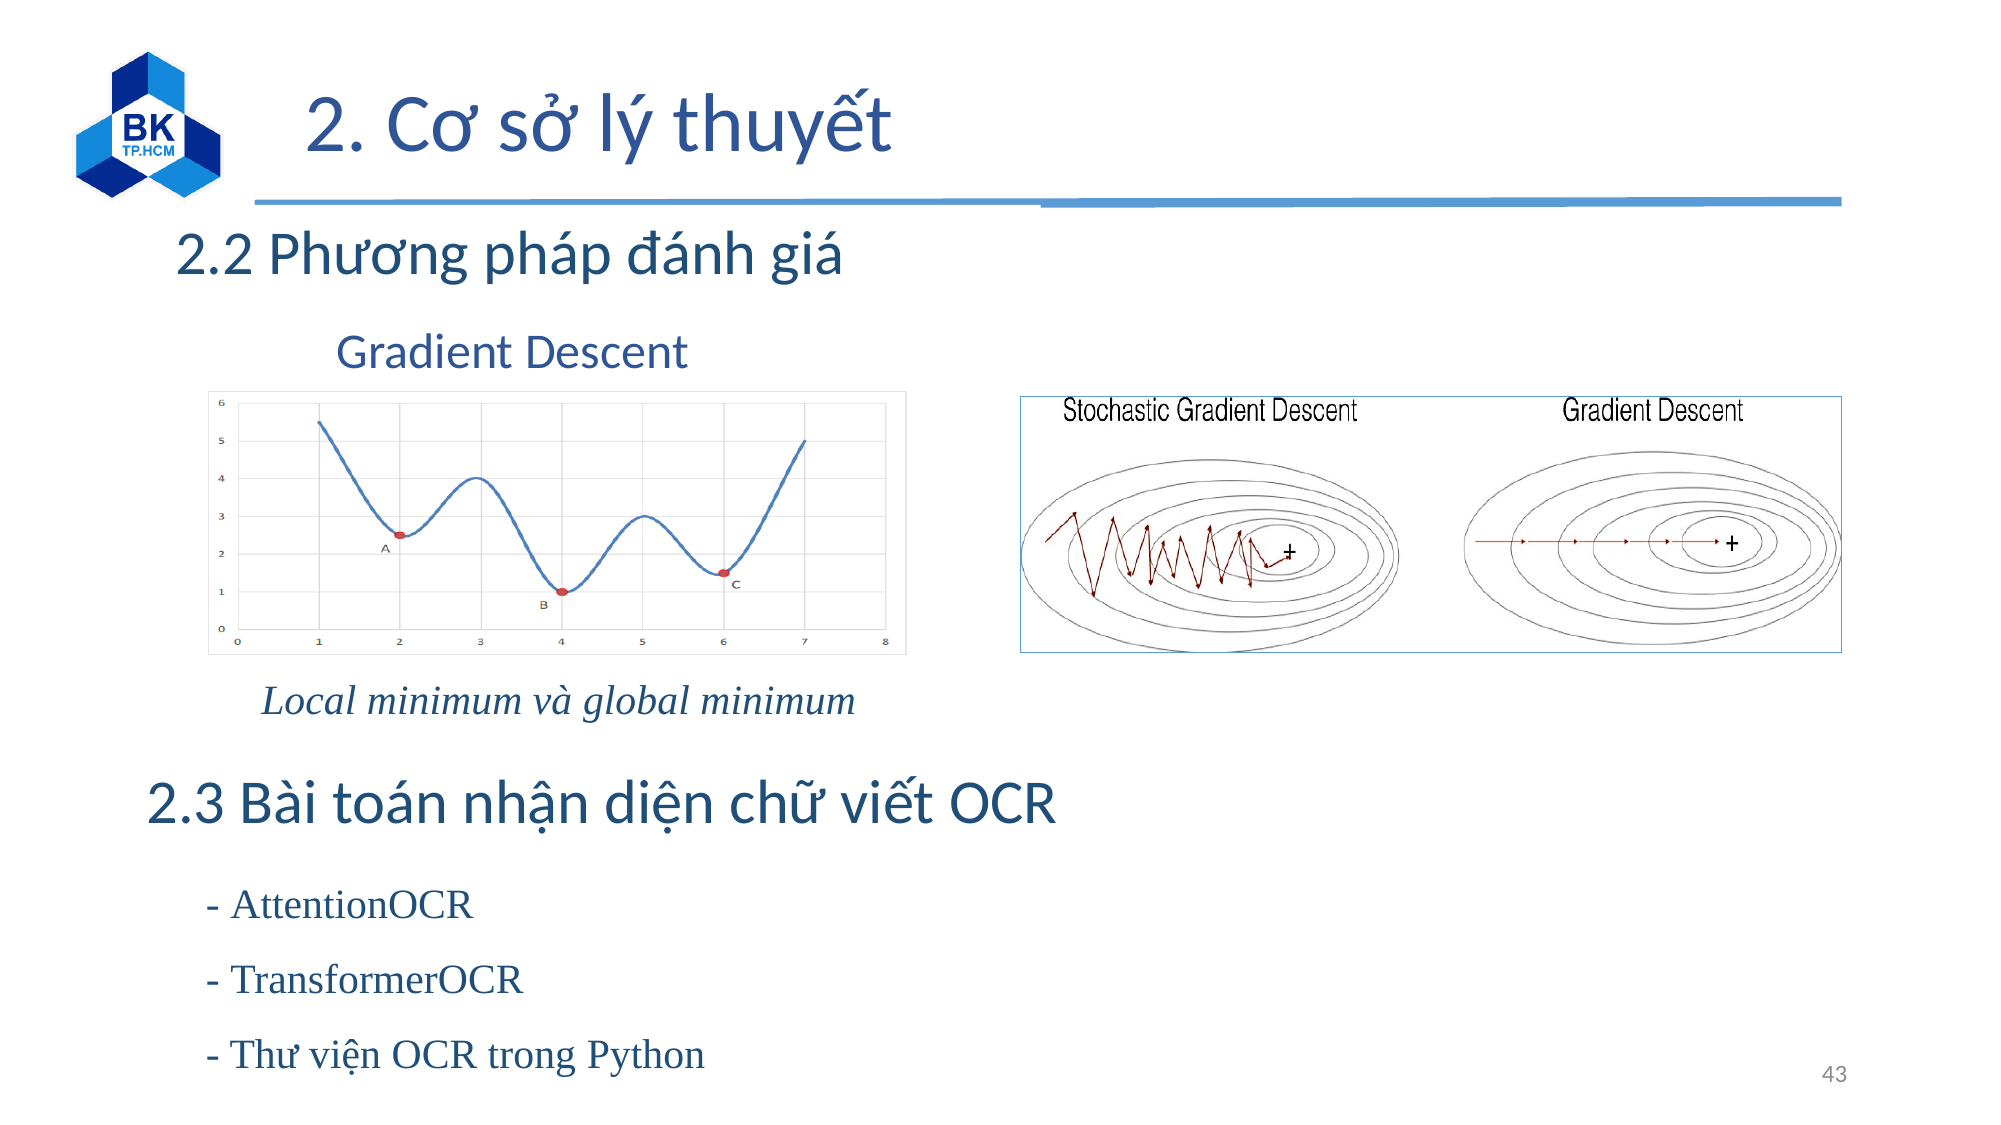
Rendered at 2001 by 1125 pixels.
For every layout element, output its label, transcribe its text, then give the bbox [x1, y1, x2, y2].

title 2. Cơ sở lý thuyết [289, 72, 1794, 176]
text_box - AttentionOCR - TransformerOCR - Thư viện OCR trong Python [191, 844, 1192, 1084]
slide_number 43 [1412, 1042, 1863, 1103]
picture [72, 47, 225, 202]
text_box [177, 311, 950, 731]
text_box 2.3 Bài toán nhận diện chữ viết OCR [131, 753, 1753, 844]
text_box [254, 201, 1842, 205]
text_box 2.2 Phương pháp đánh giá [160, 204, 1041, 295]
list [1019, 396, 1842, 653]
